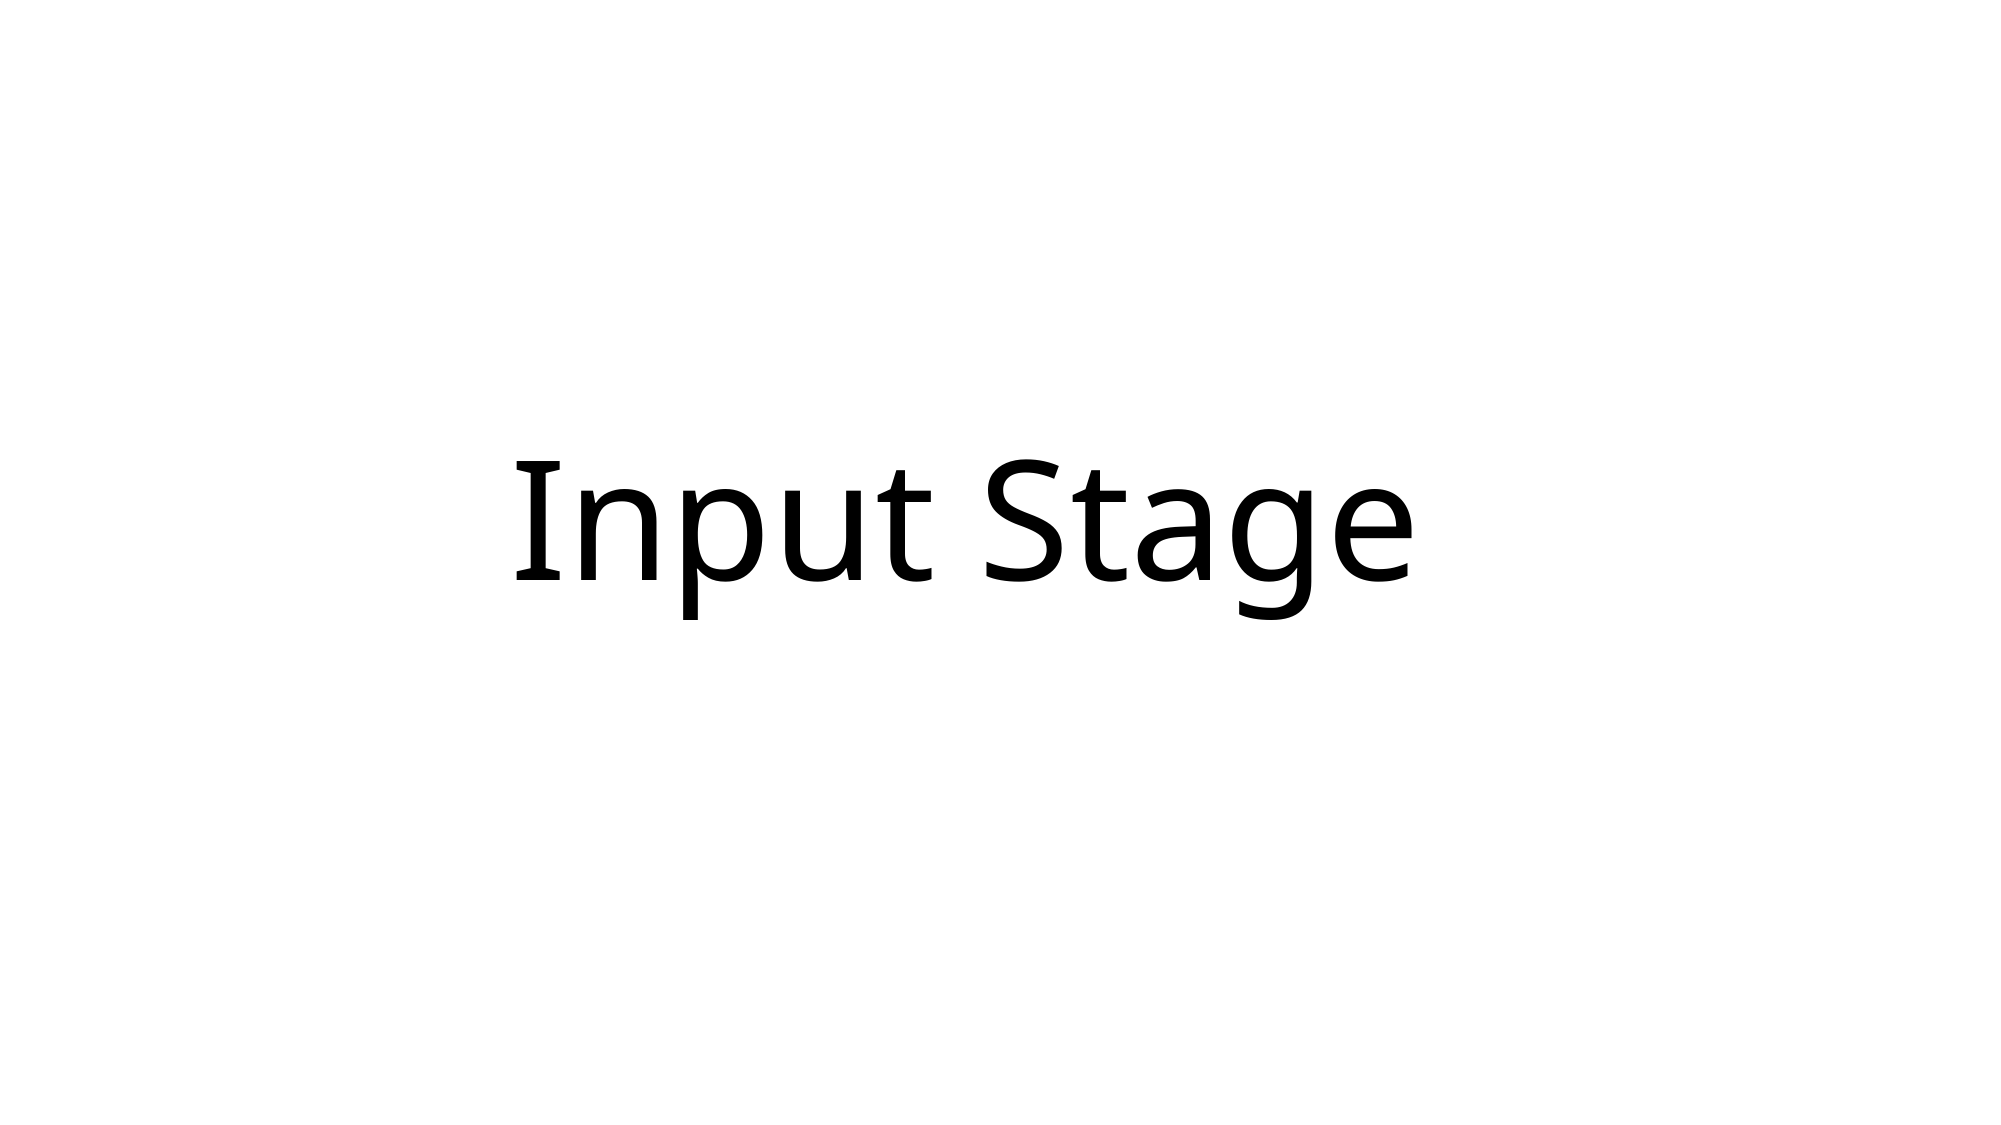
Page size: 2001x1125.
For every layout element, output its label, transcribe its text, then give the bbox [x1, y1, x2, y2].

title Input Stage [237, 266, 1738, 824]
